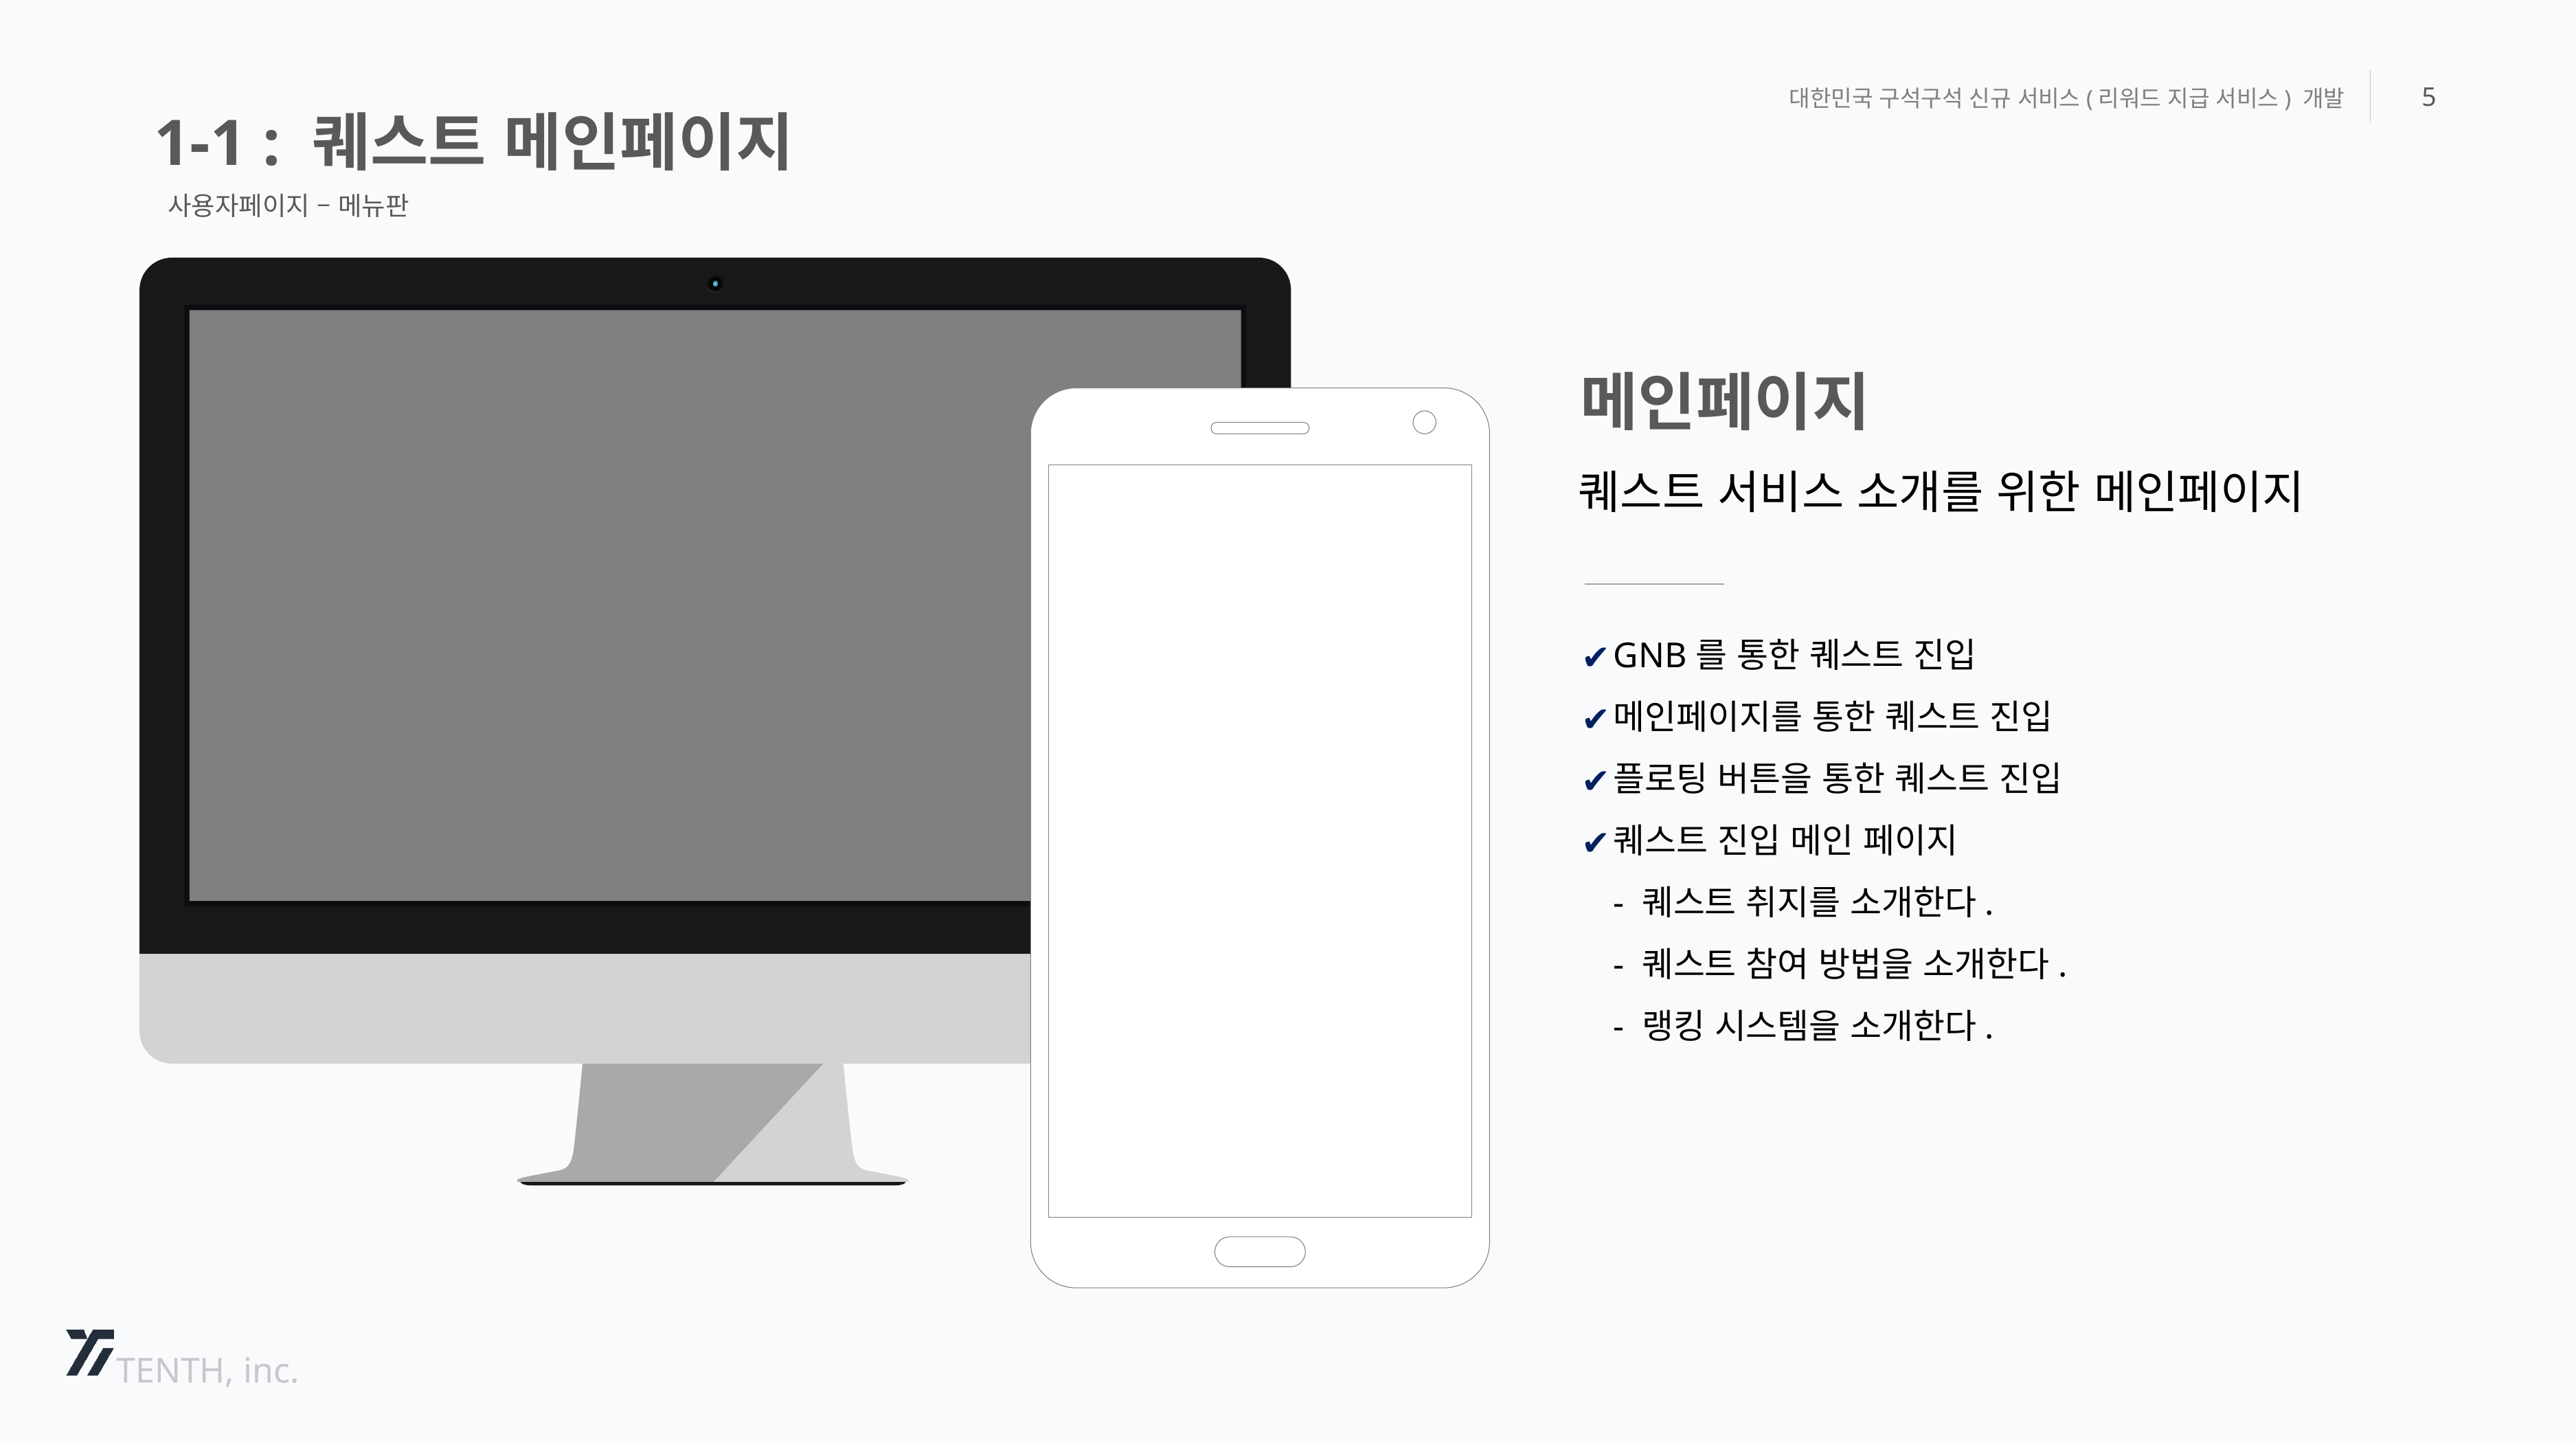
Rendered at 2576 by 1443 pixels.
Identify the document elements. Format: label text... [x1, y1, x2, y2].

text_box 사용자페이지 – 메뉴판 [157, 169, 922, 227]
picture [66, 1330, 114, 1376]
slide_number 5 [2374, 59, 2447, 136]
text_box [139, 257, 1291, 1186]
text_box 퀘스트 서비스 소개를 위한 메인페이지 [1568, 458, 2437, 524]
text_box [1030, 388, 1490, 1288]
text_box 메인페이지 [1570, 319, 2304, 443]
text_box GNB를 통한 퀘스트 진입 메인페이지를 통한 퀘스트 진입 플로팅 버튼을 통한 퀘스트 진입 퀘스트 진입 메인 페이지 - 퀘스트 취지를 소개한다. - 퀘스트 참여 방법을 소개한다. - 랭킹 시스템을 소개한다. [1571, 607, 2423, 1051]
footer 대한민국 구석구석 신규 서비스(리워드 지급 서비스) 개발 [1485, 59, 2355, 136]
text_box 1-1 : 퀘스트 메인페이지 [144, 59, 1128, 183]
